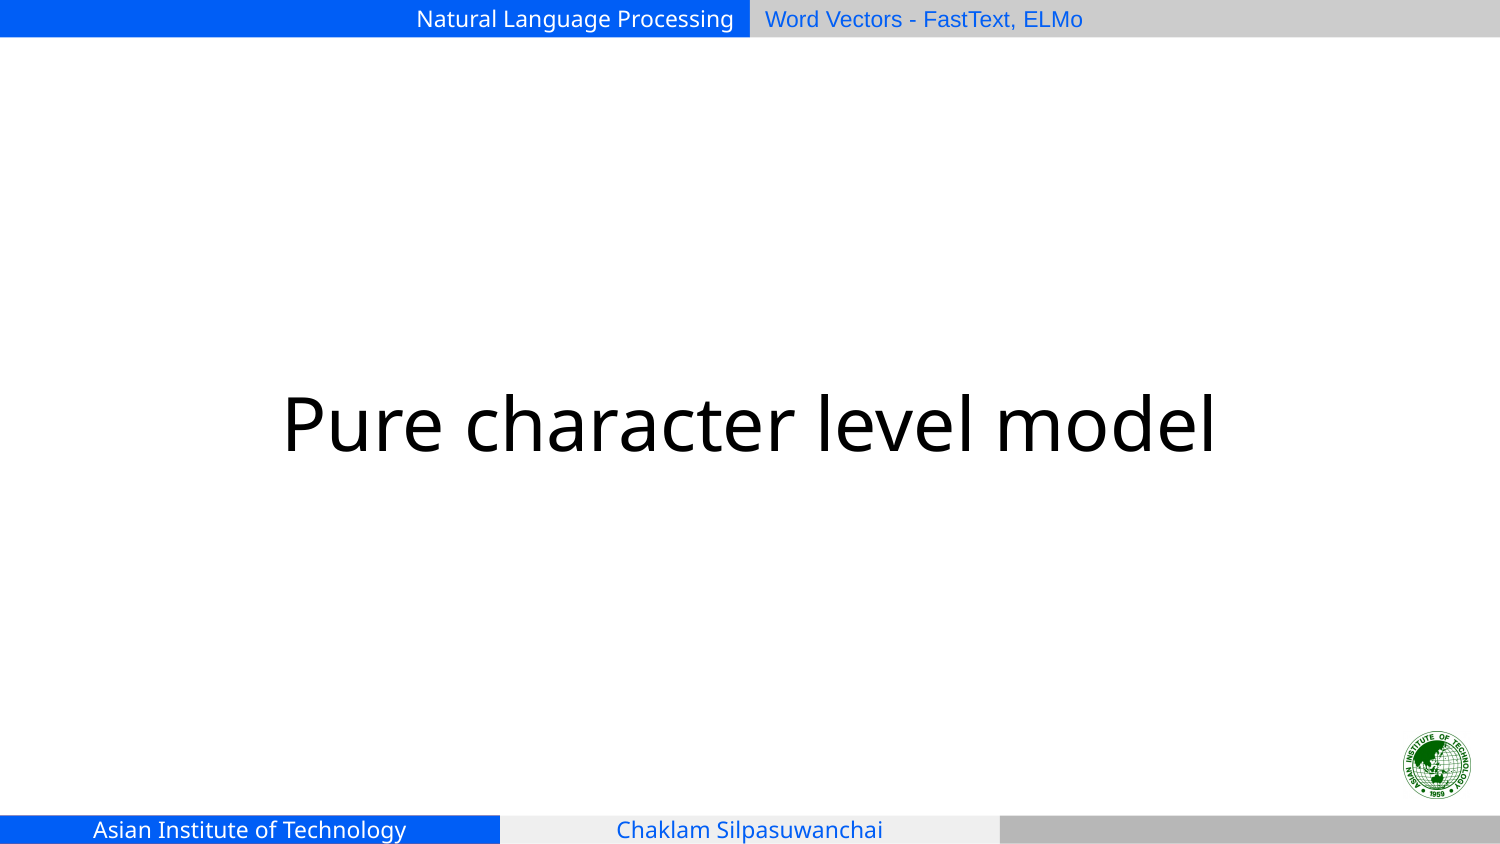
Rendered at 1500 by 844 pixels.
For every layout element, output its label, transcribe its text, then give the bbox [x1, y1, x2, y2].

title Pure character level model [51, 352, 1449, 491]
picture [1403, 731, 1471, 799]
